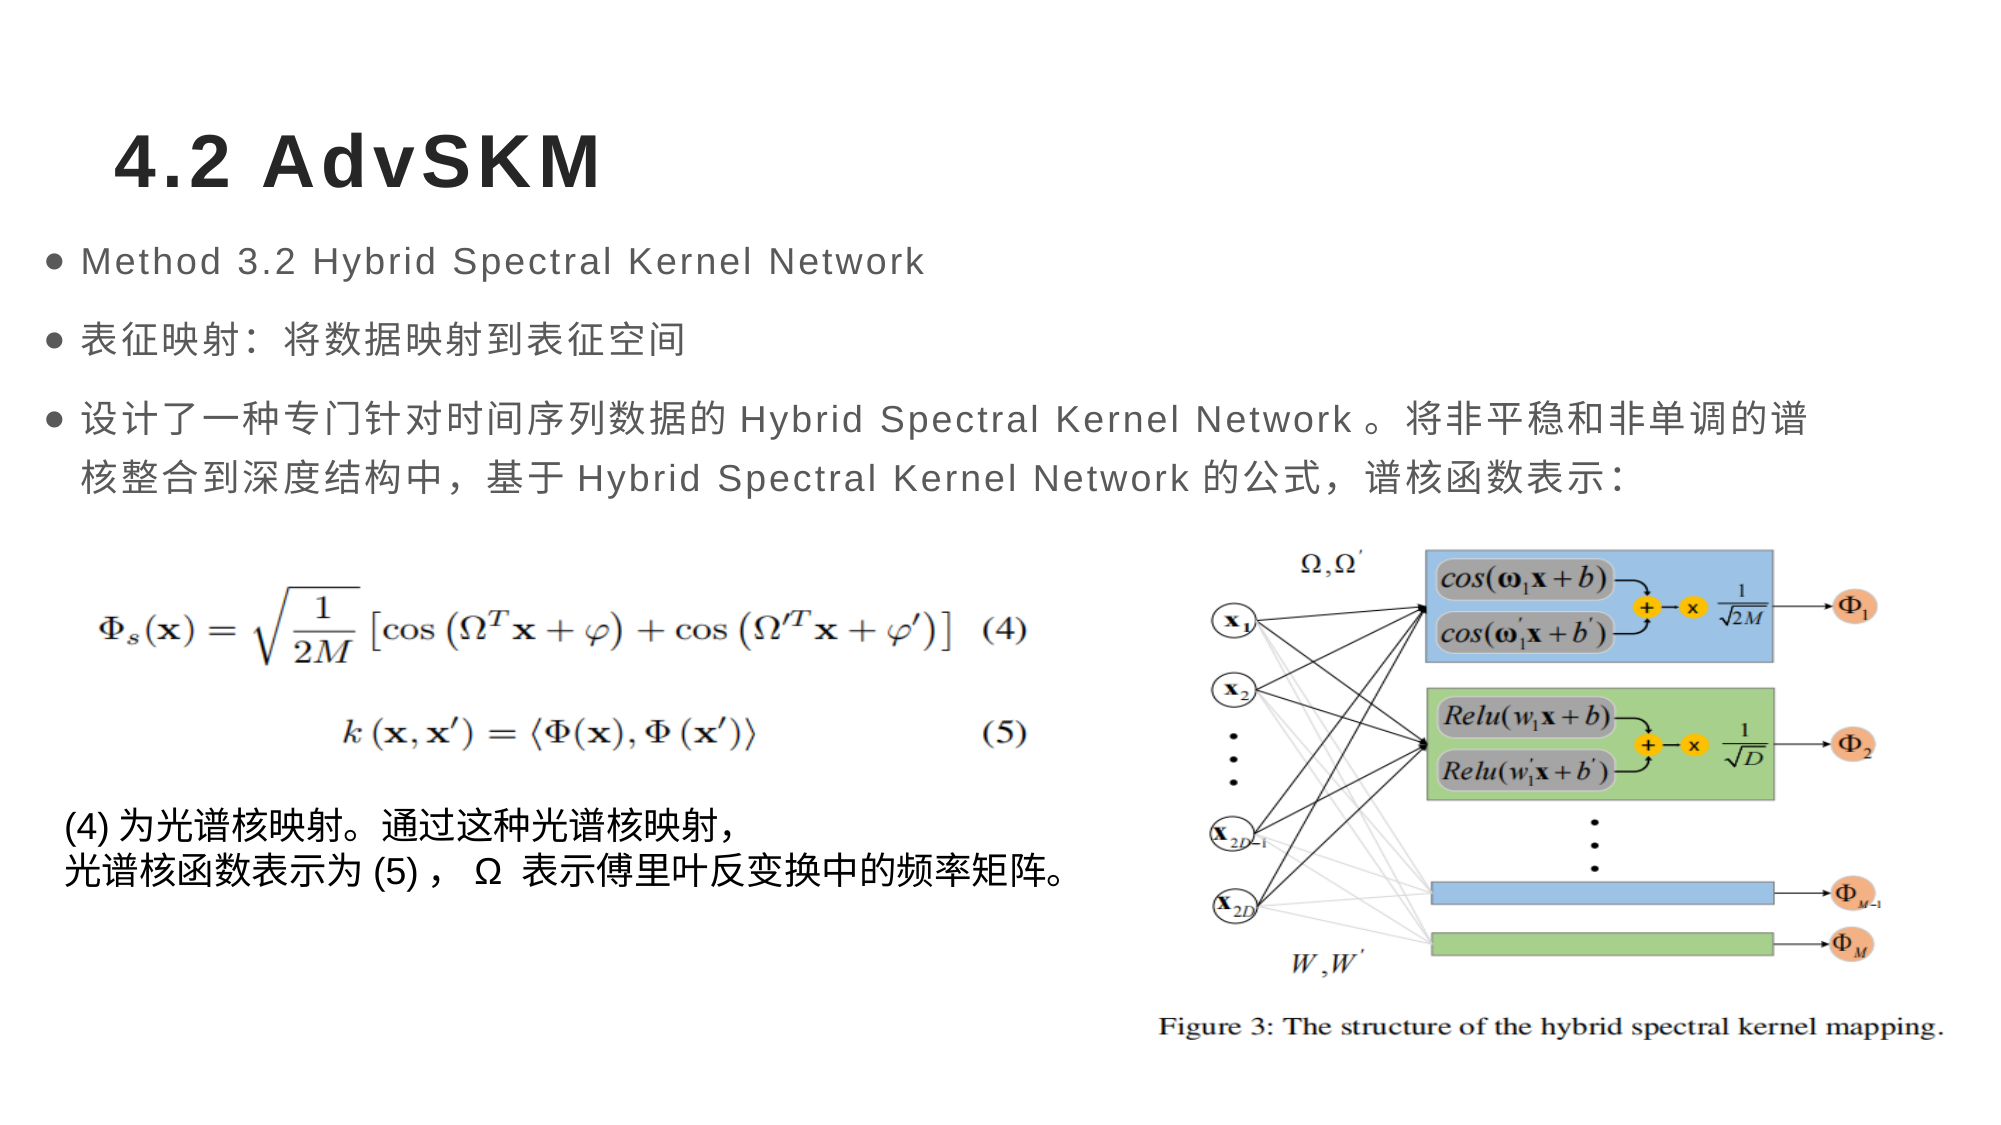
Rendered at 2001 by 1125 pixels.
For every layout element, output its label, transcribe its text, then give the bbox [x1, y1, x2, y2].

text_box (4)为光谱核映射。通过这种光谱核映射， 光谱核函数表示为(5)，Ω 表示傅里叶反变换中的频率矩阵。 [49, 794, 1096, 899]
list Method 3.2 Hybrid Spectral Kernel Network 表征映射：将数据映射到表征空间 设计了一种专门针对时间序列数据的Hybrid Spectral Kernel Network。将非平稳和非单调的谱核整合到深度结构中，基于Hybrid Spectral Kernel Network的公式，谱核函数表示： [28, 215, 1840, 1026]
picture [1149, 544, 1968, 1051]
title 4.2 AdvSKM [99, 99, 1900, 216]
picture [57, 562, 1043, 757]
